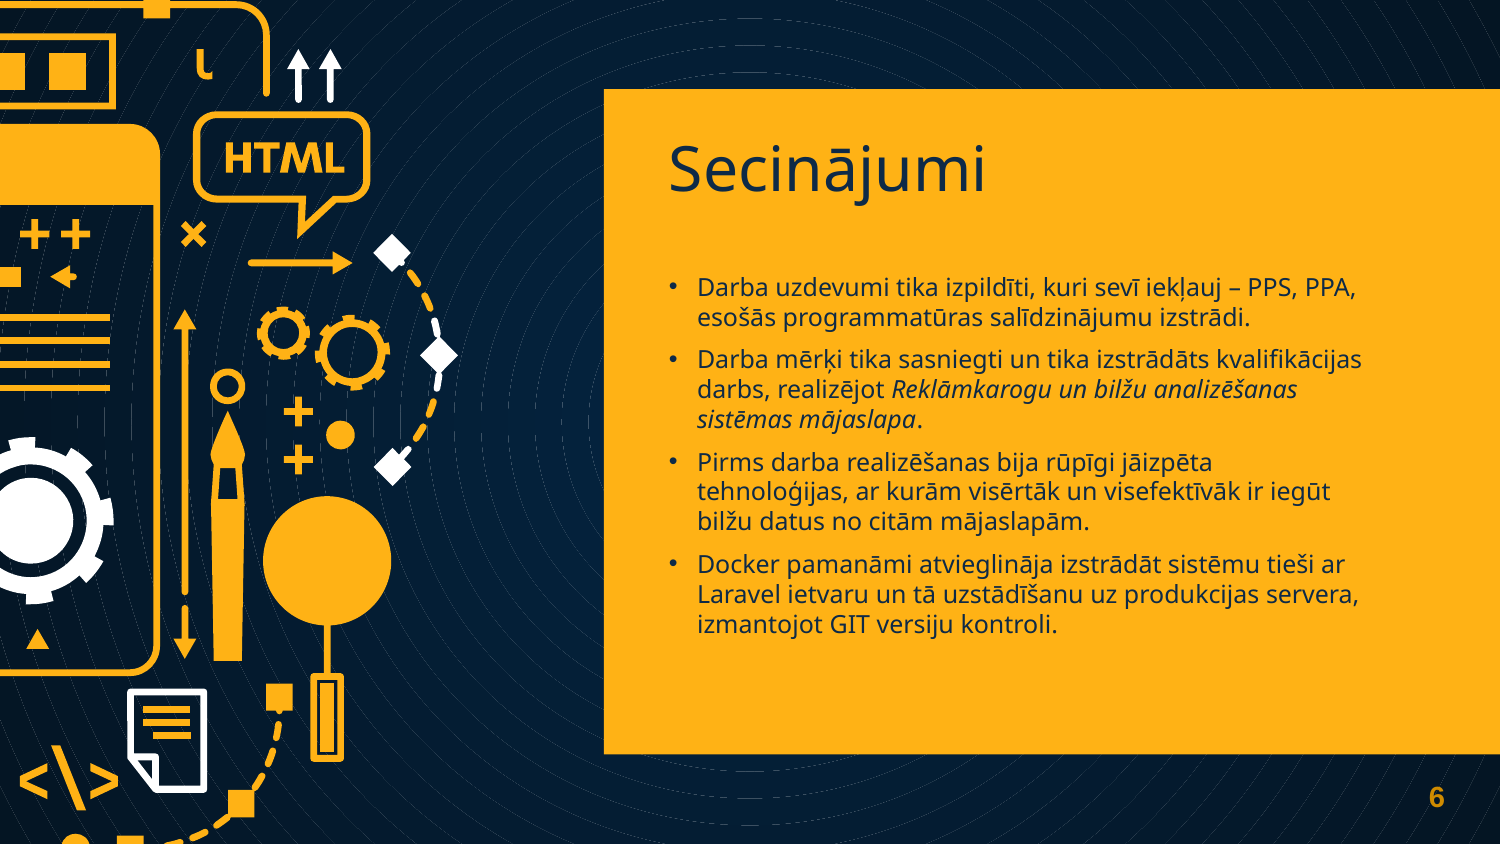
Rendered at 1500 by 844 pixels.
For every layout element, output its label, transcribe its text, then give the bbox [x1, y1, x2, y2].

title Secinājumi [653, 119, 1241, 219]
subtitle Darba uzdevumi tika izpildīti, kuri sevī iekļauj – PPS, PPA, esošās programmatūras salīdzinājumu izstrādi. Darba mērķi tika sasniegti un tika izstrādāts kvalifikācijas darbs, realizējot Reklāmkarogu un bilžu analizēšanas sistēmas mājaslapa. Pirms darba realizēšanas bija rūpīgi jāizpēta tehnoloģijas, ar kurām visērtāk un visefektīvāk ir iegūt bilžu datus no citām mājaslapām. Docker pamanāmi atvieglināja izstrādāt sistēmu tieši ar Laravel ietvaru un tā uzstādīšanu uz produkcijas servera, izmantojot GIT versiju kontroli. [653, 256, 1388, 706]
text_box 6 [1414, 771, 1479, 821]
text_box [0, 0, 459, 844]
